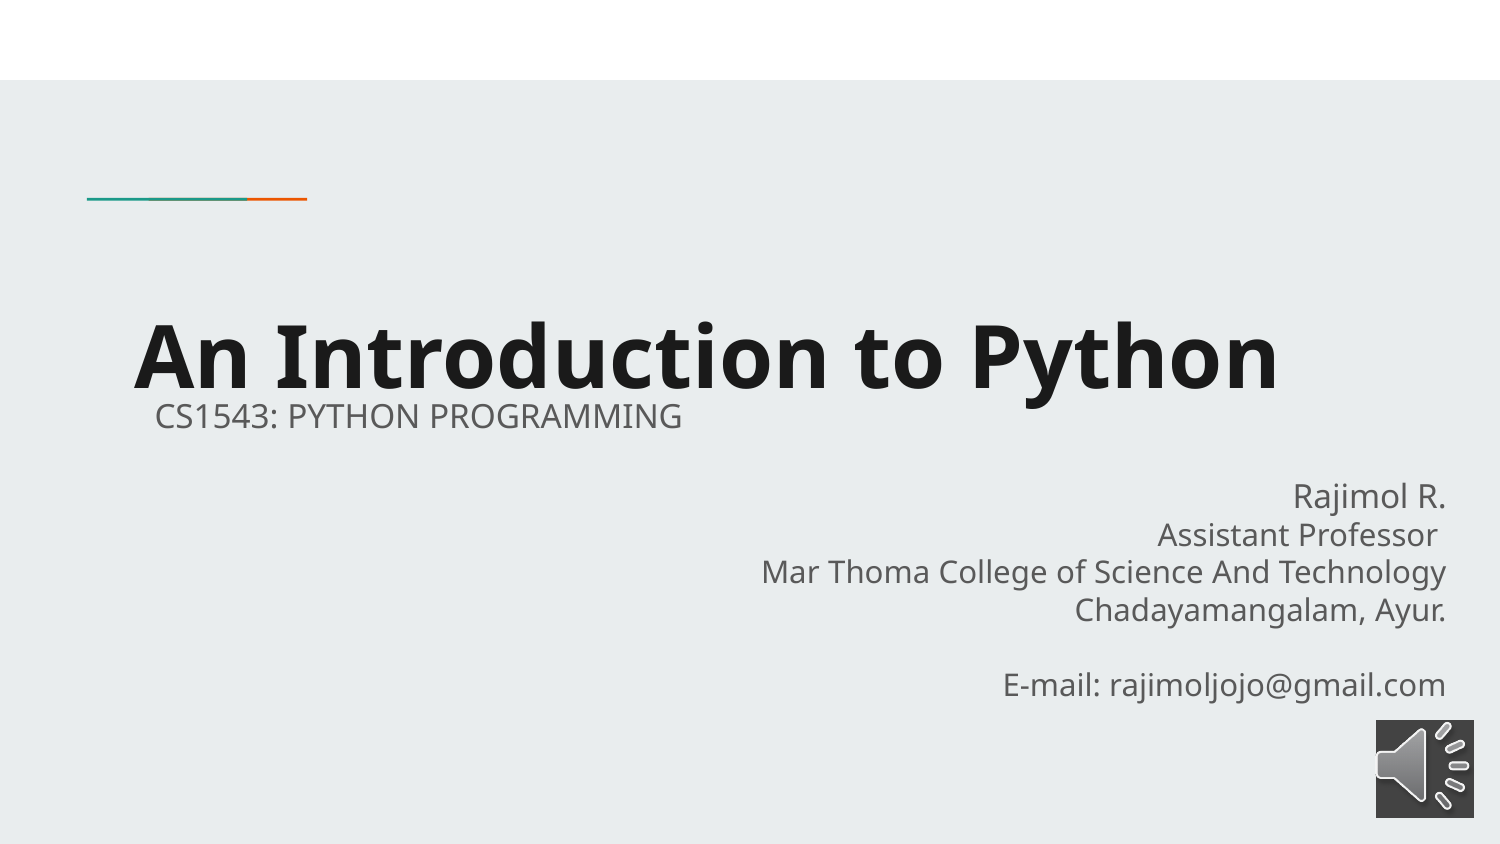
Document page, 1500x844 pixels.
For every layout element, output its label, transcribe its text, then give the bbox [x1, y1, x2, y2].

title An Introduction to Python [119, 216, 1381, 380]
subtitle CS1543: PYTHON PROGRAMMING Rajimol R. Assistant Professor Mar Thoma College of Science And Technology Chadayamangalam, Ayur. E-mail: rajimoljojo@gmail.com [64, 380, 1463, 511]
picture [1374, 718, 1476, 819]
